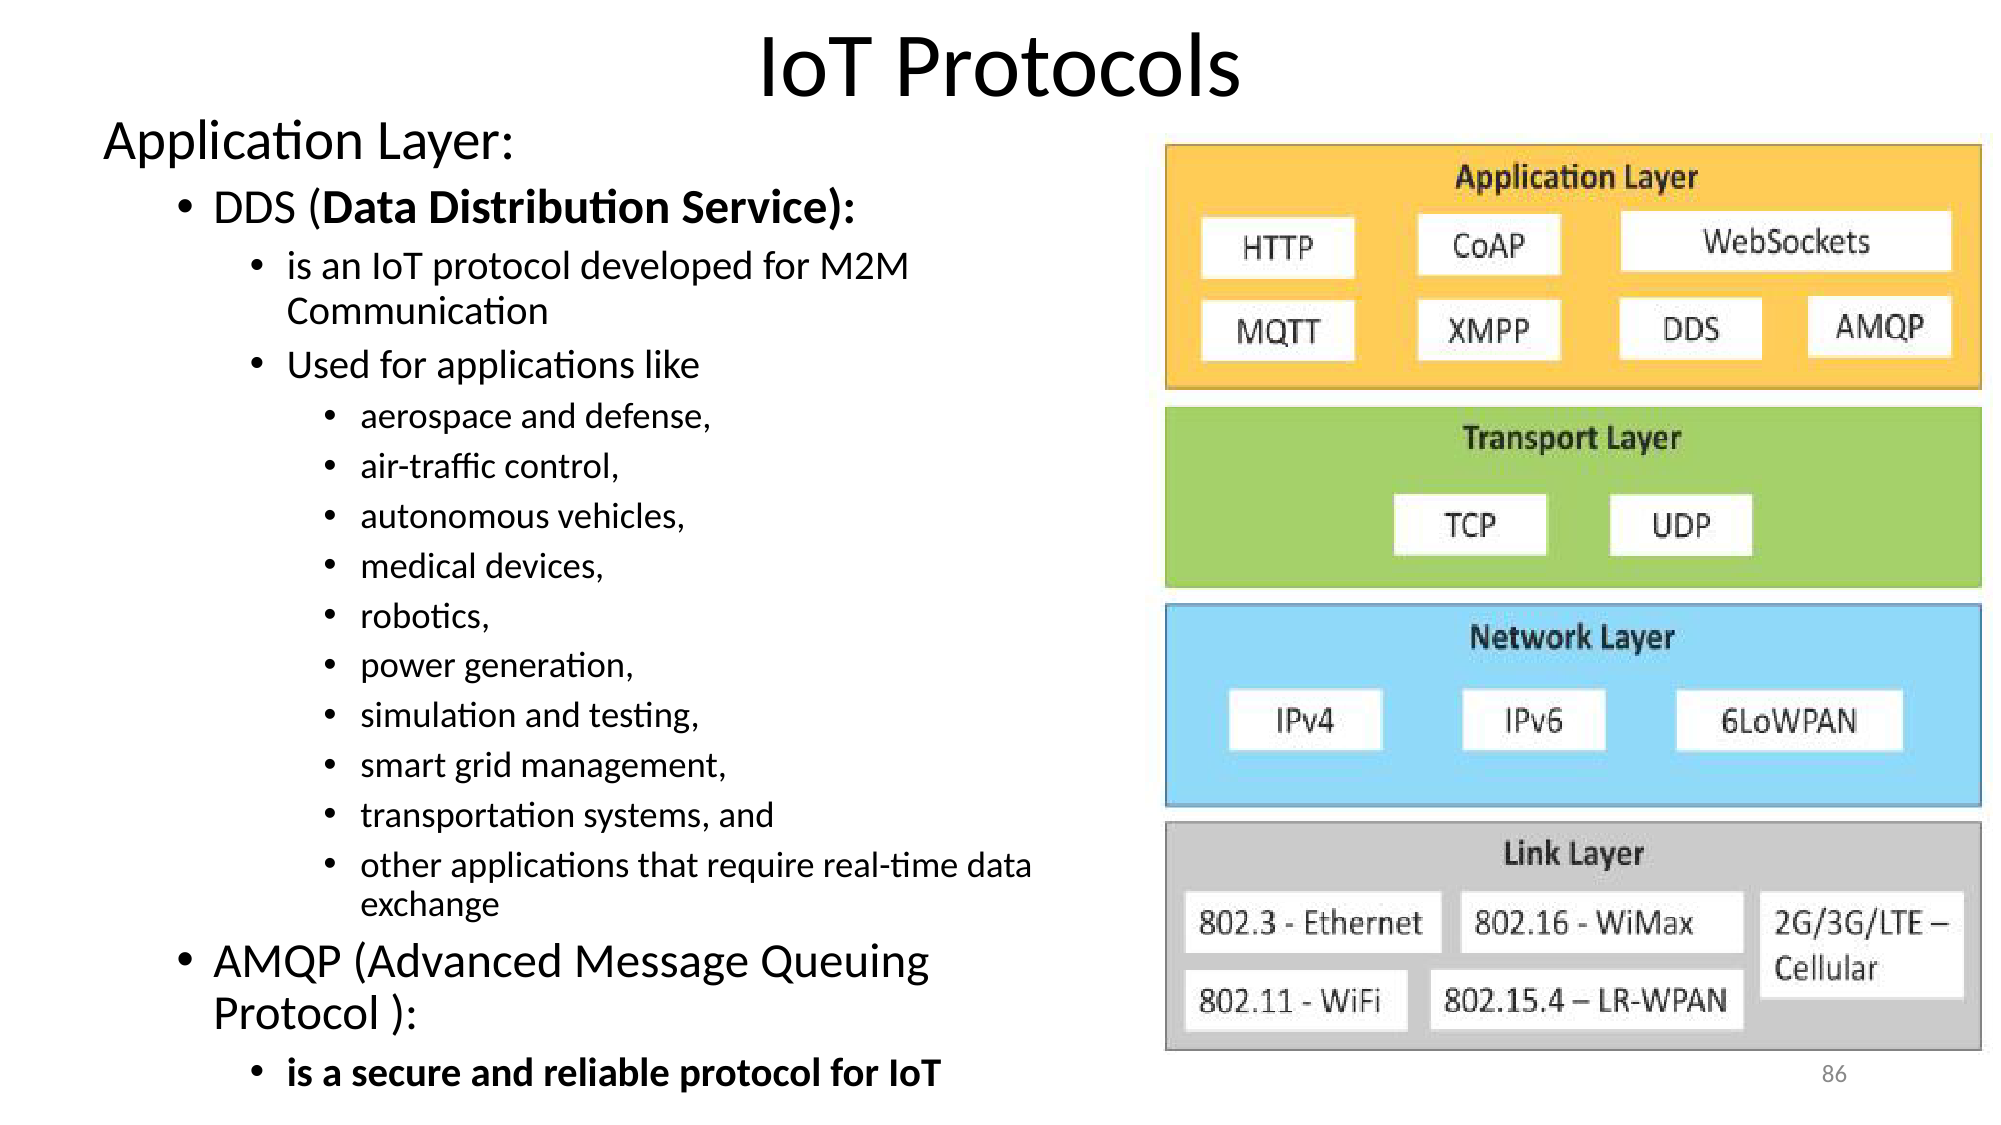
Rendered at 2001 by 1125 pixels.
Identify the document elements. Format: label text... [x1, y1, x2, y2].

picture [1144, 133, 1993, 1059]
title IoT Protocols [137, 0, 1863, 134]
list Application Layer: DDS (Data Distribution Service): is an IoT protocol developed for M2M Communication Used for applications like aerospace and defense, air-traffic control, autonomous vehicles, medical devices, robotics, power generation, simulation and testing, smart grid management, transportation systems, and other applications that require real-time data exchange AMQP (Advanced Message Queuing Protocol ): is a secure and reliable protocol for IoT [88, 102, 1124, 1103]
slide_number 86 [1412, 1067, 1863, 1103]
